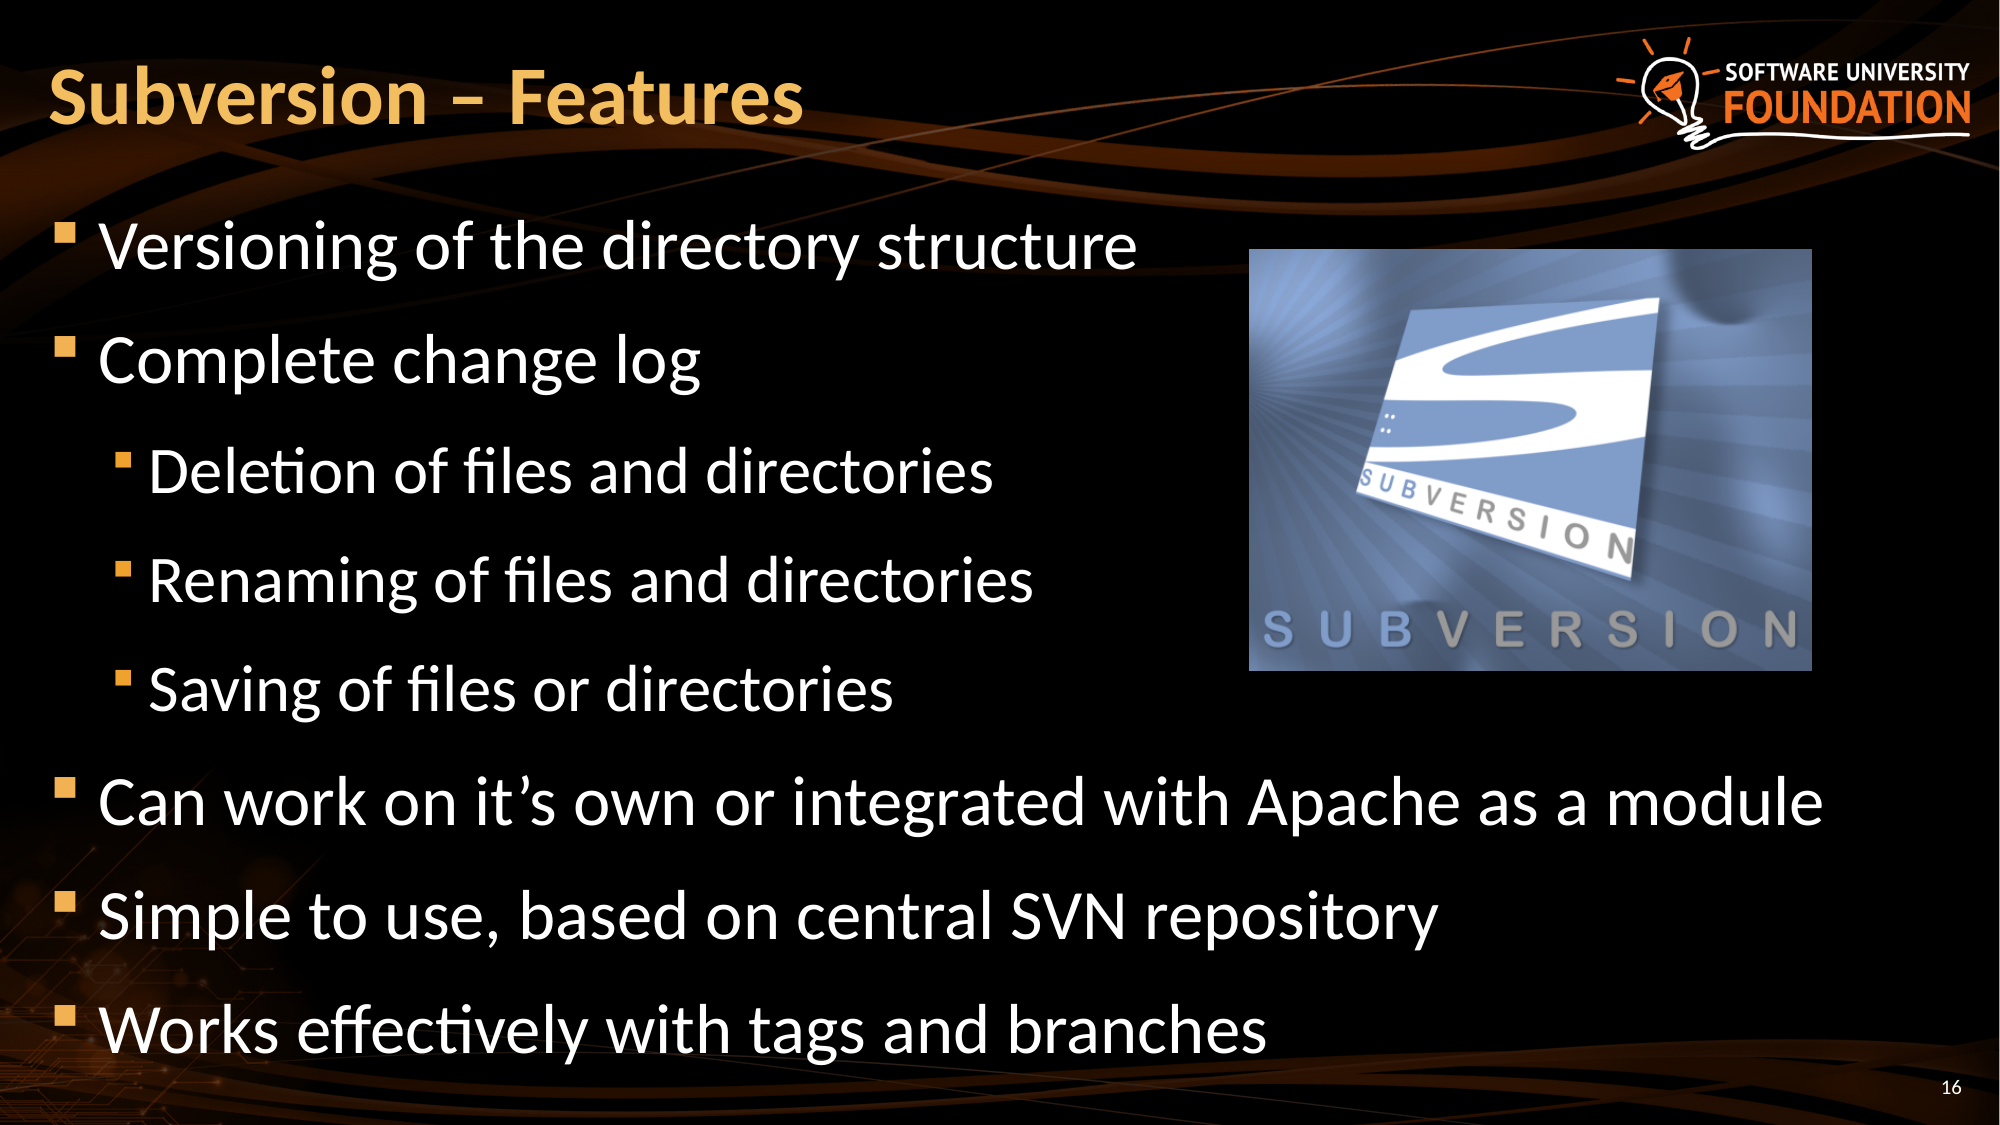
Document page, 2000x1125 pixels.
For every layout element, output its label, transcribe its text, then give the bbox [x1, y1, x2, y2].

picture [0, 0, 2000, 1125]
title Subversion – Features [30, 6, 1602, 189]
list Versioning of the directory structure Complete change log Deletion of files and directories Renaming of files and directories Saving of files or directories Can work on it’s own or integrated with Apache as a module Simple to use, based on central SVN repository Works effectively with tags and branches [31, 188, 1968, 1103]
